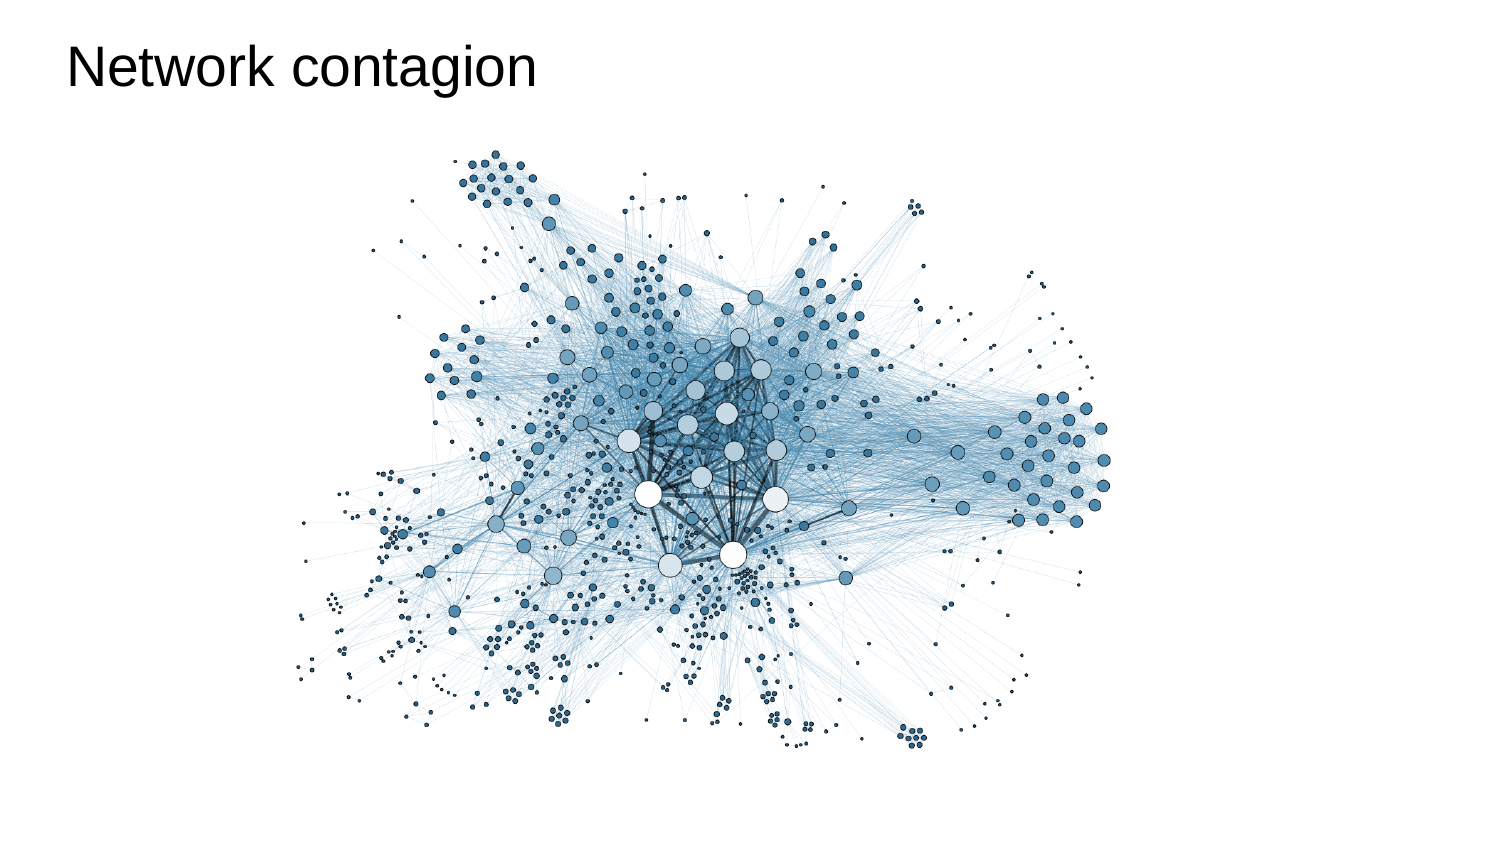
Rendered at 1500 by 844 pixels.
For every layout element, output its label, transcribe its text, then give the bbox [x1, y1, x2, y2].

title Network contagion [51, 19, 1449, 114]
picture [282, 135, 1125, 764]
